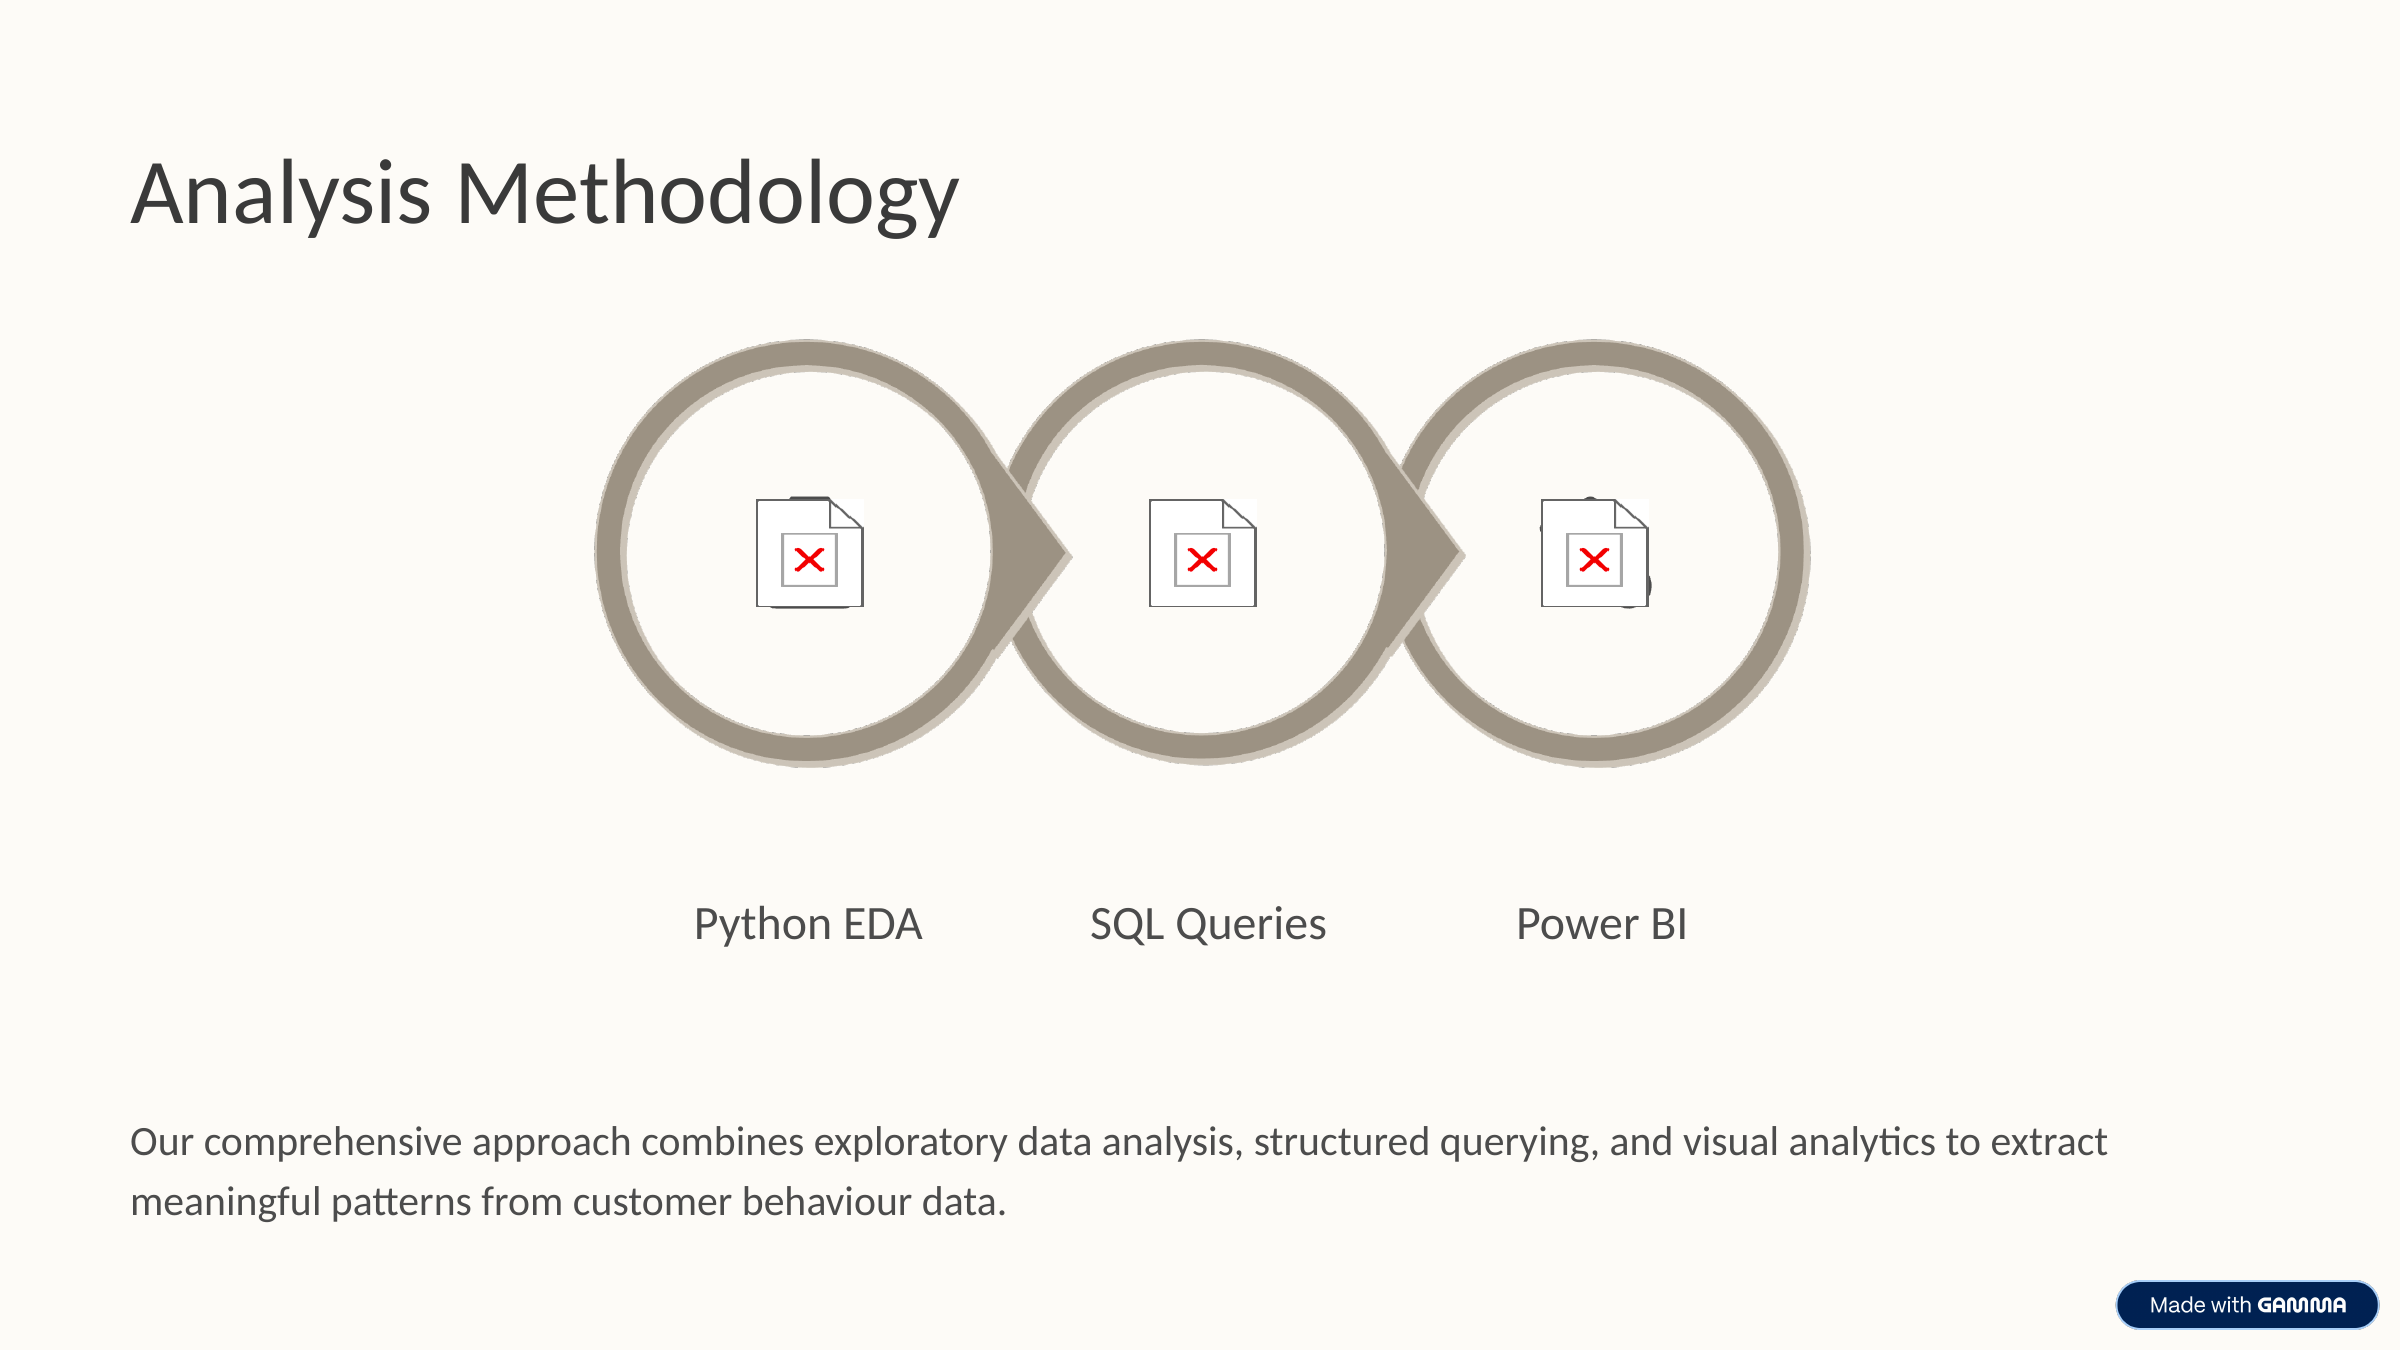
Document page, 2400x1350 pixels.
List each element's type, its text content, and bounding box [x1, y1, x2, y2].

picture [571, 316, 1829, 1063]
picture [2106, 1271, 2389, 1339]
text_box Analysis Methodology [130, 126, 1122, 243]
text_box Our comprehensive approach combines exploratory data analysis, structured querying, and visual analytics to extract meaningful patterns from customer behaviour data. [130, 1104, 2270, 1224]
